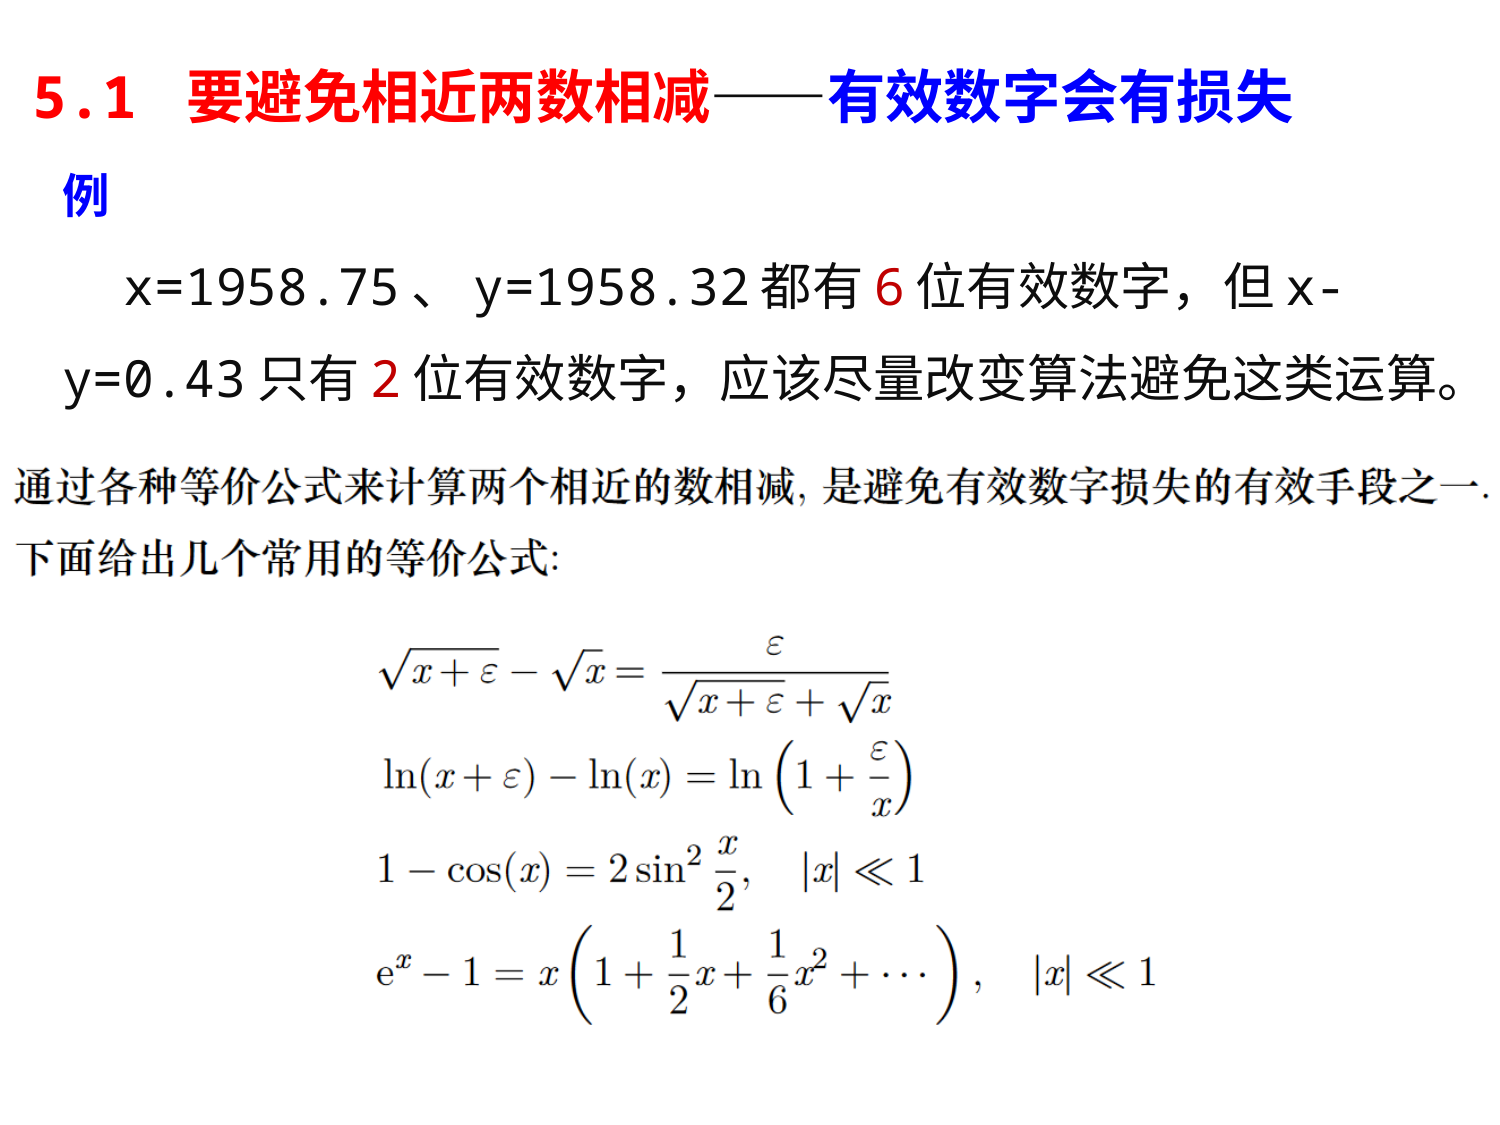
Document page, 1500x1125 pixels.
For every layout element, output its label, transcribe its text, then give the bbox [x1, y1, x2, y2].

title 5.1 要避免相近两数相减——有效数字会有损失 [17, 21, 1329, 135]
picture [0, 444, 1500, 1026]
subtitle 例 x=1958.75、y=1958.32都有6位有效数字，但x-y=0.43只有2位有效数字，应该尽量改变算法避免这类运算。 [47, 164, 1453, 444]
